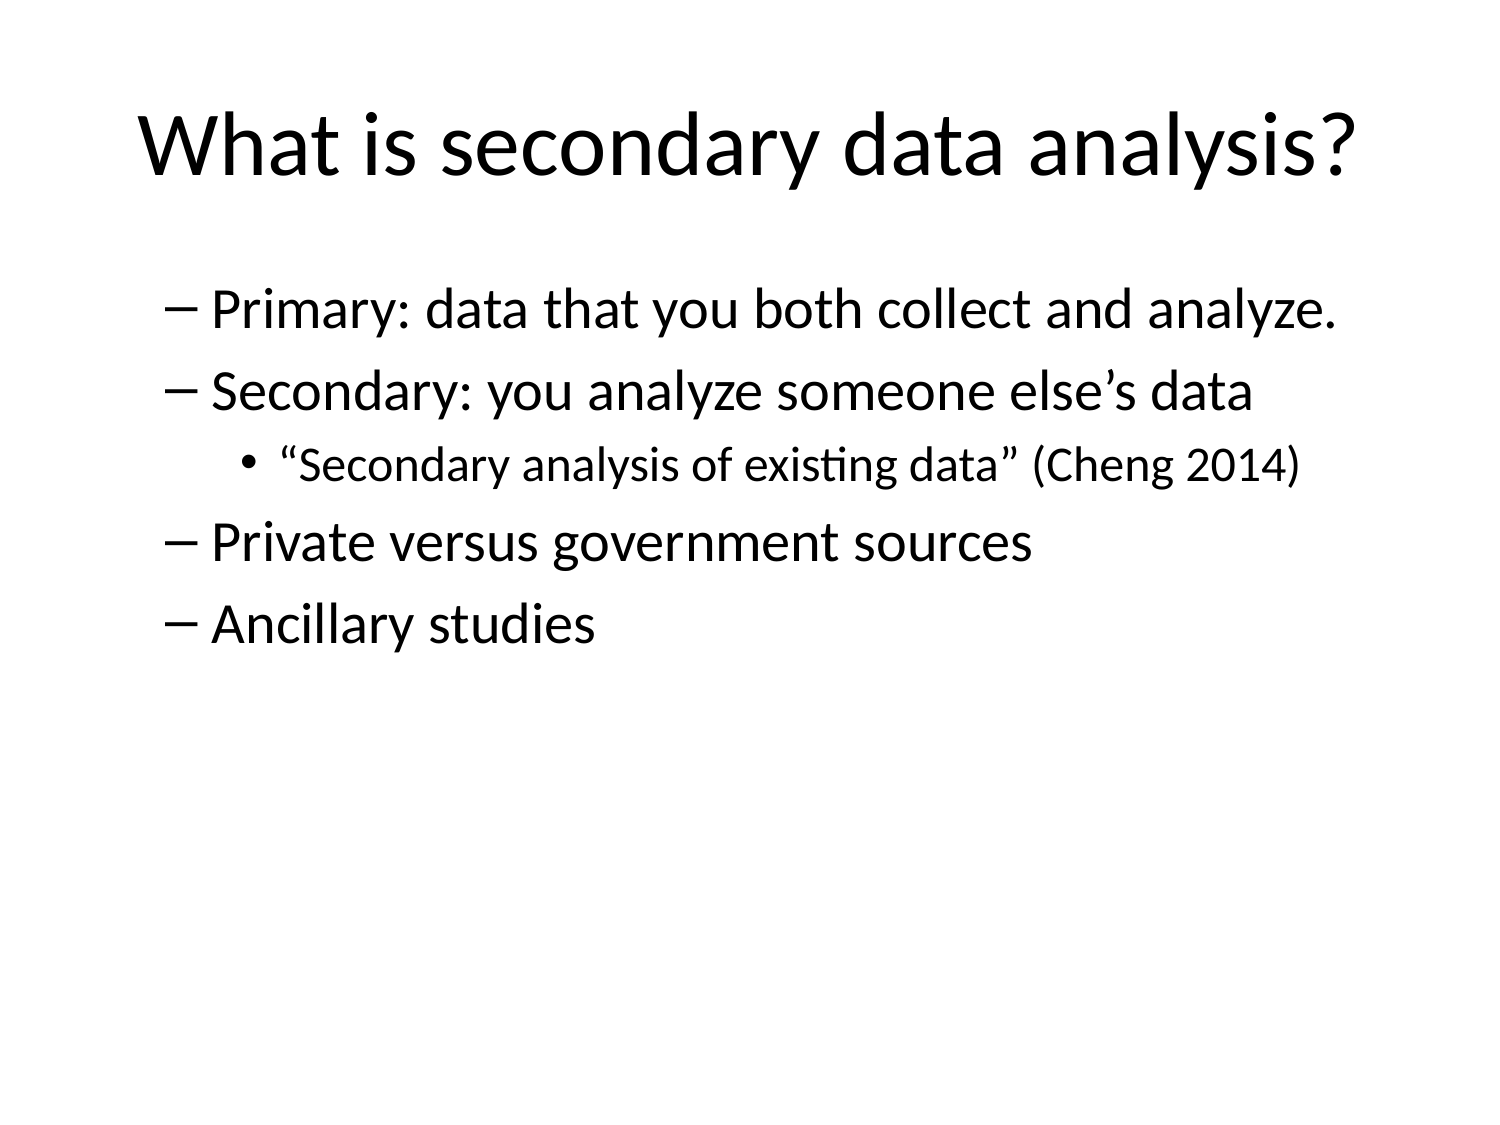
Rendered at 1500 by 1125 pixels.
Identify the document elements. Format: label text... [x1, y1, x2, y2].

list Primary: data that you both collect and analyze. Secondary: you analyze someone else’s data “Secondary analysis of existing data” (Cheng 2014) Private versus government sources Ancillary studies [75, 262, 1425, 1005]
title What is secondary data analysis? [75, 45, 1425, 233]
